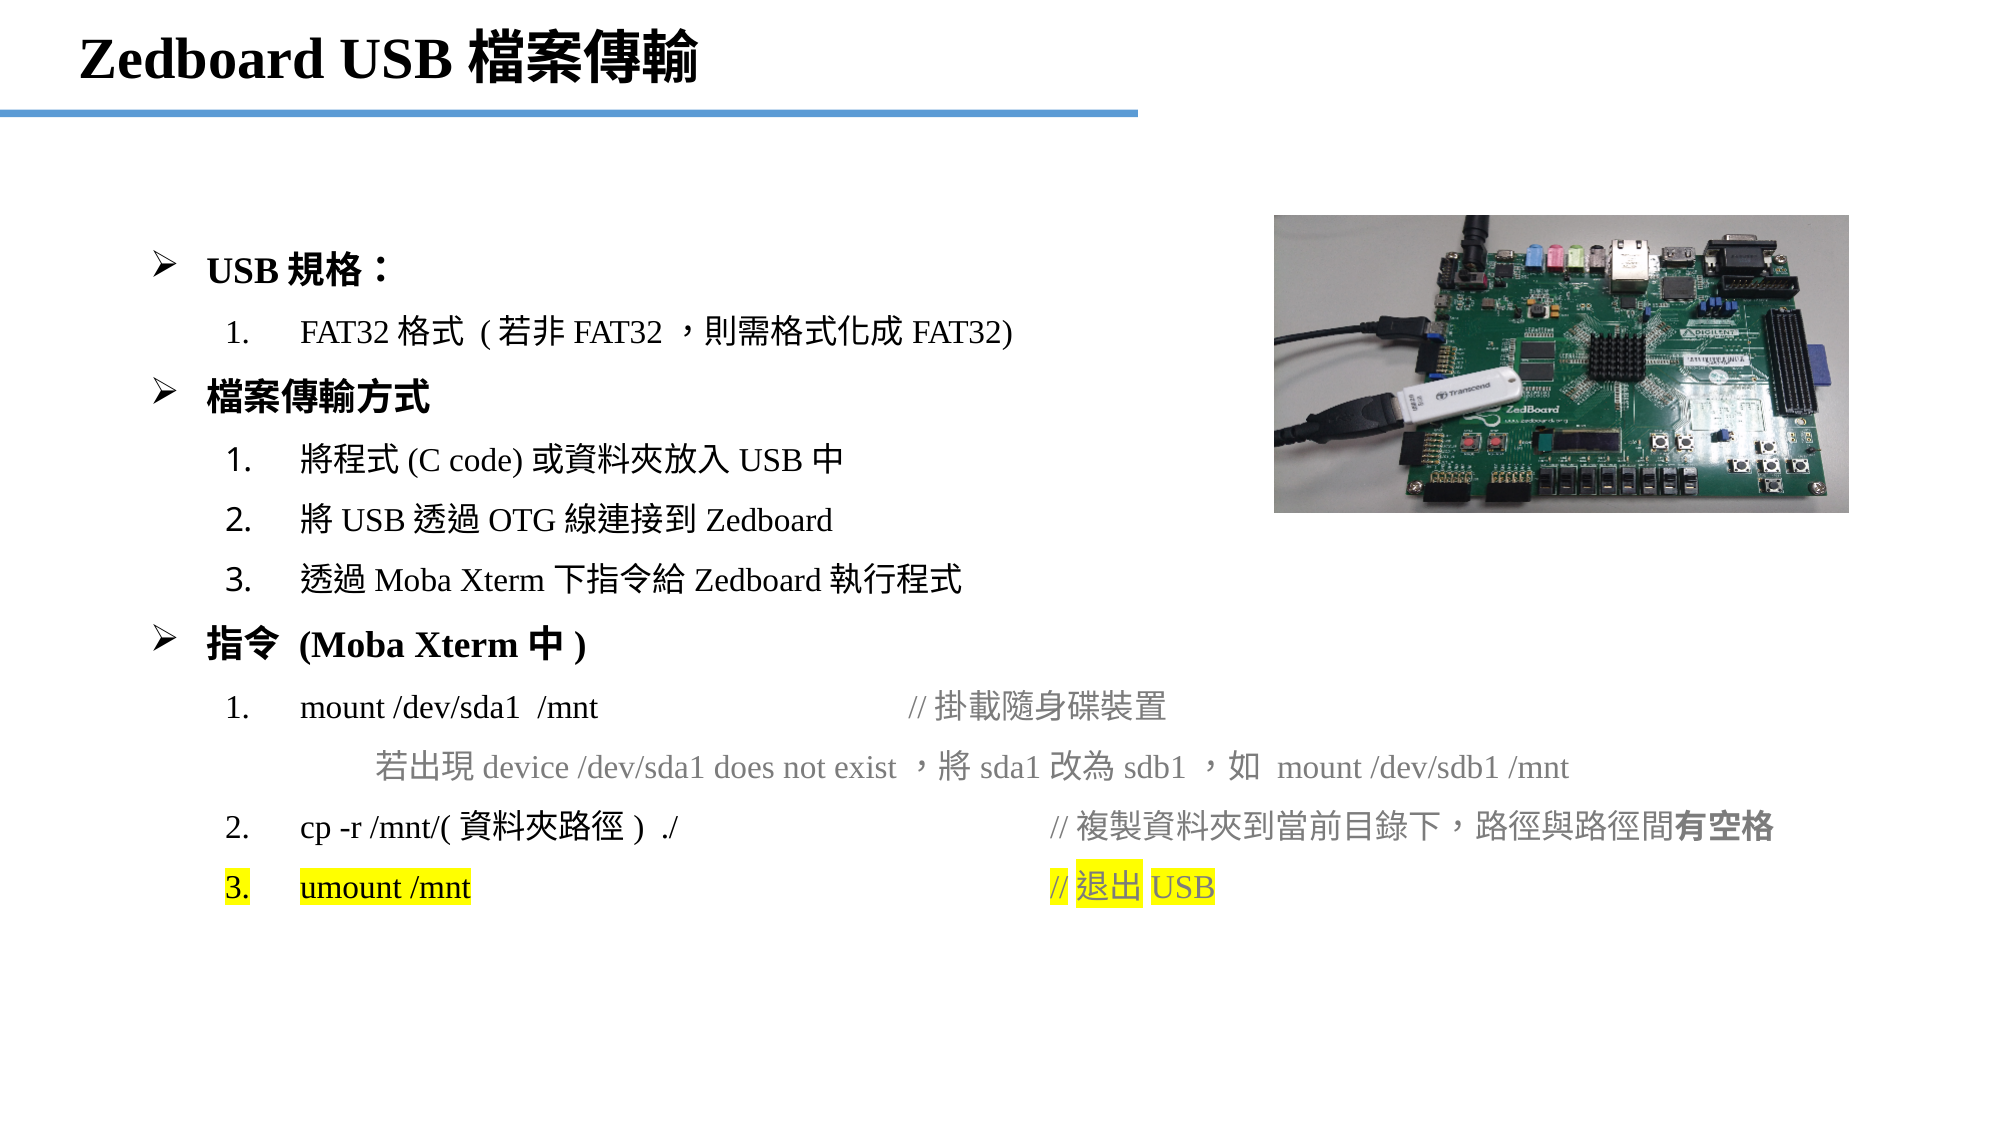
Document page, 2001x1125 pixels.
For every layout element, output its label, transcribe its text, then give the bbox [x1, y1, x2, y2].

text_box USB規格： FAT32格式 (若非FAT32，則需格式化成FAT32) 檔案傳輸方式 將程式(C code)或資料夾放入USB中 將USB透過OTG線連接到Zedboard 透過Moba Xterm下指令給Zedboard執行程式 指令 (Moba Xterm中) mount /dev/sda1 /mnt //掛載隨身碟裝置 若出現device /dev/sda1 does not exist，將sda1改為sdb1，如 mount /dev/sdb1 /mnt cp -r /mnt/(資料夾路徑) ./ //複製資料夾到當前目錄下，路徑與路徑間有空格 umount /mnt //退出USB [135, 215, 1824, 913]
picture [1274, 215, 1849, 513]
text_box Zedboard USB檔案傳輸 [64, 12, 715, 98]
text_box [0, 109, 1139, 118]
